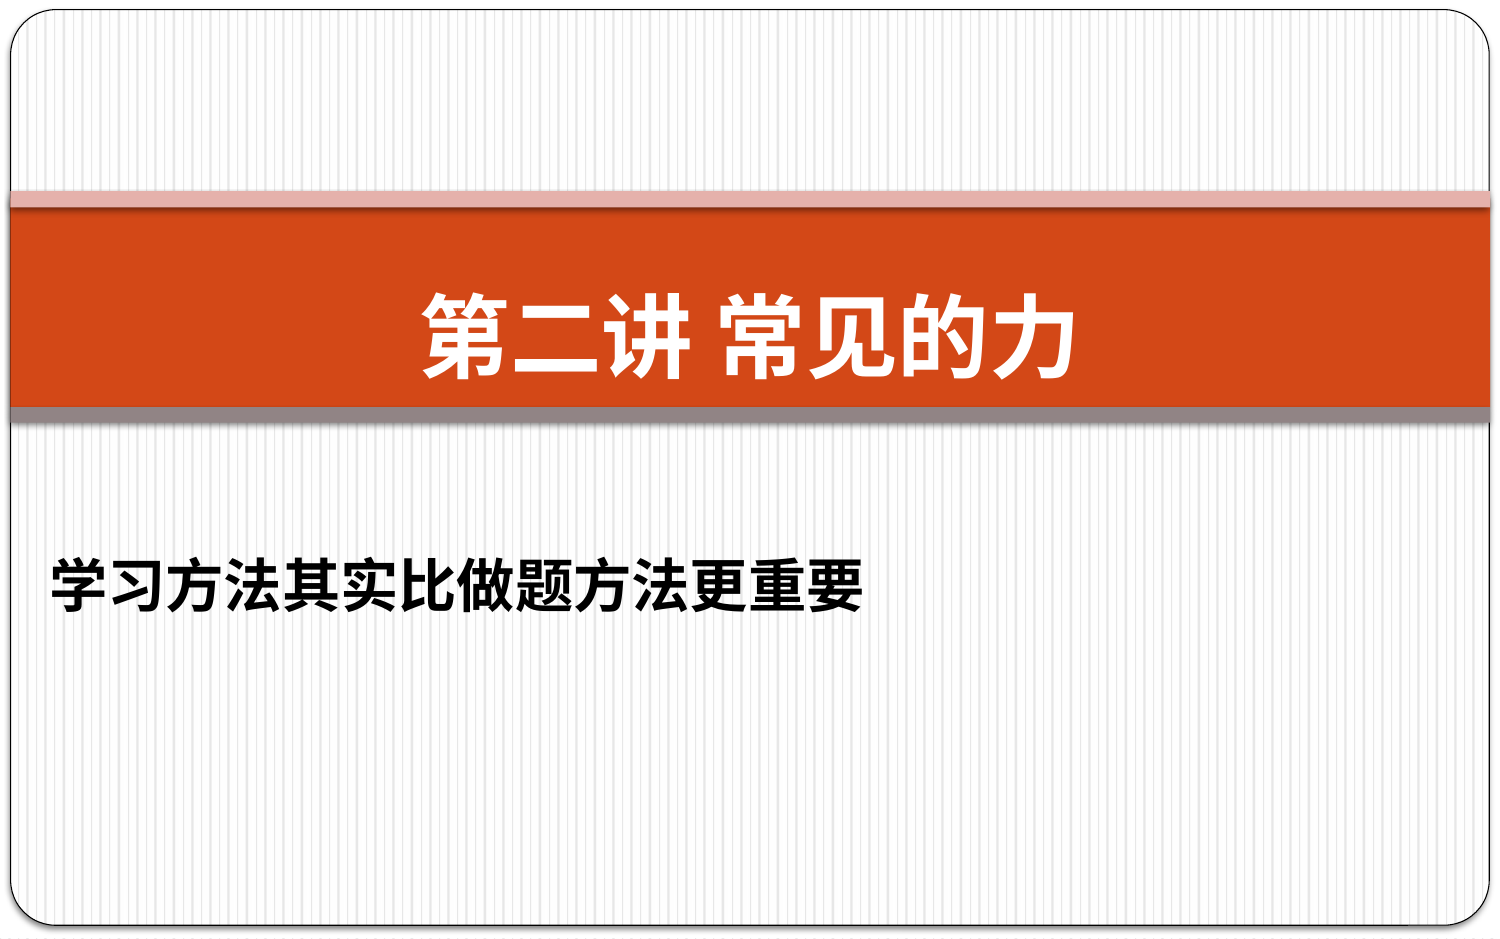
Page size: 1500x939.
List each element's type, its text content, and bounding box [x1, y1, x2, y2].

title 第二讲 常见的力 [142, 256, 1358, 420]
text_box 学习方法其实比做题方法更重要 [34, 528, 880, 627]
